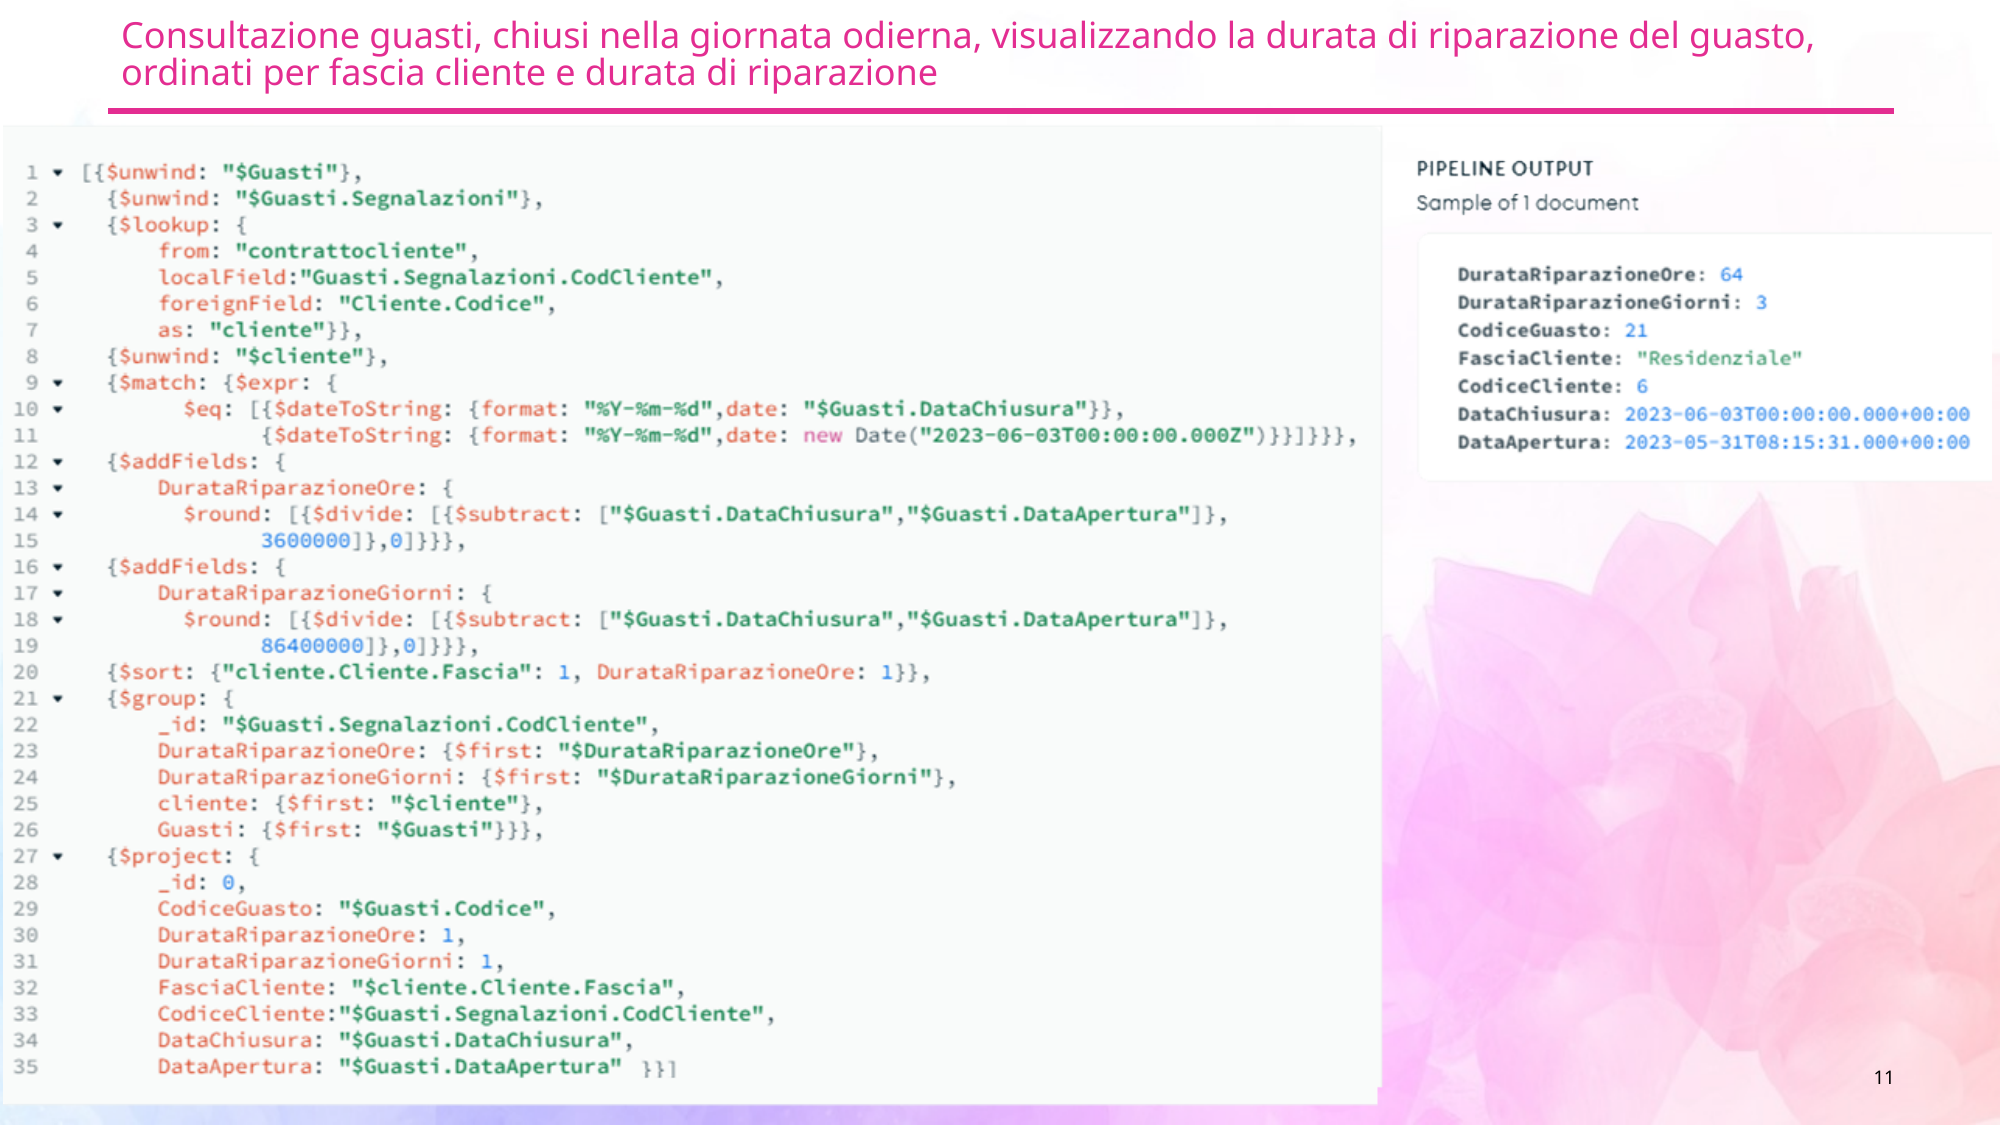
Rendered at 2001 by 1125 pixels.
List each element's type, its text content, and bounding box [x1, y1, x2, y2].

picture [3, 116, 1992, 1117]
title Consultazione guasti, chiusi nella giornata odierna, visualizzando la durata di riparazione del guasto, ordinati per fascia cliente e durata di riparazione [106, 11, 1910, 101]
